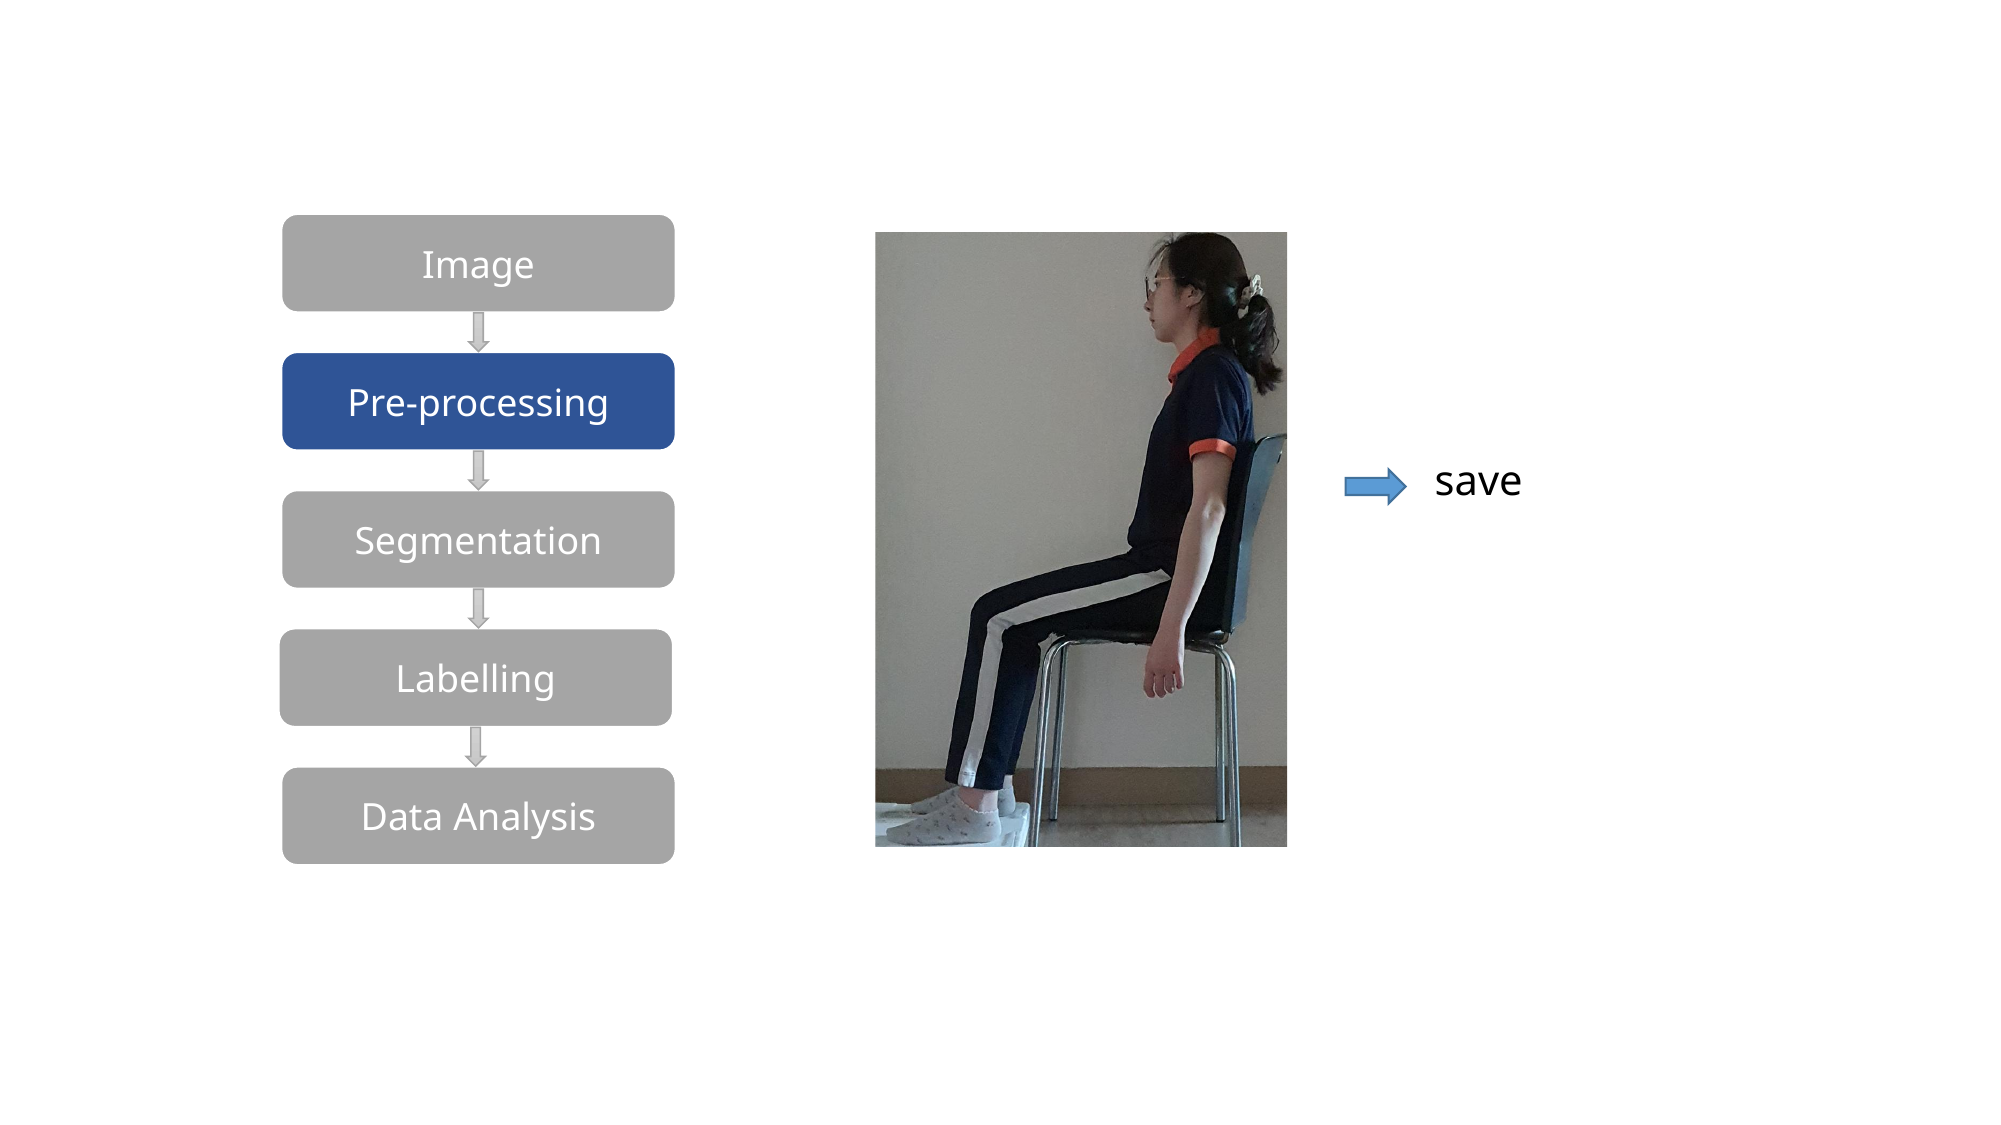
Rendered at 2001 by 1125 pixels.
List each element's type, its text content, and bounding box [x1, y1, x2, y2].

text_box Segmentation [280, 489, 677, 590]
text_box [1345, 469, 1406, 504]
text_box save [1419, 446, 1550, 512]
text_box Labelling [278, 627, 674, 728]
picture [875, 232, 1288, 847]
text_box Image [280, 213, 677, 313]
text_box Pre-processing [280, 351, 677, 452]
text_box [468, 312, 489, 352]
text_box [468, 451, 489, 490]
text_box Data Analysis [280, 766, 677, 866]
text_box [466, 727, 486, 767]
text_box [468, 589, 489, 628]
